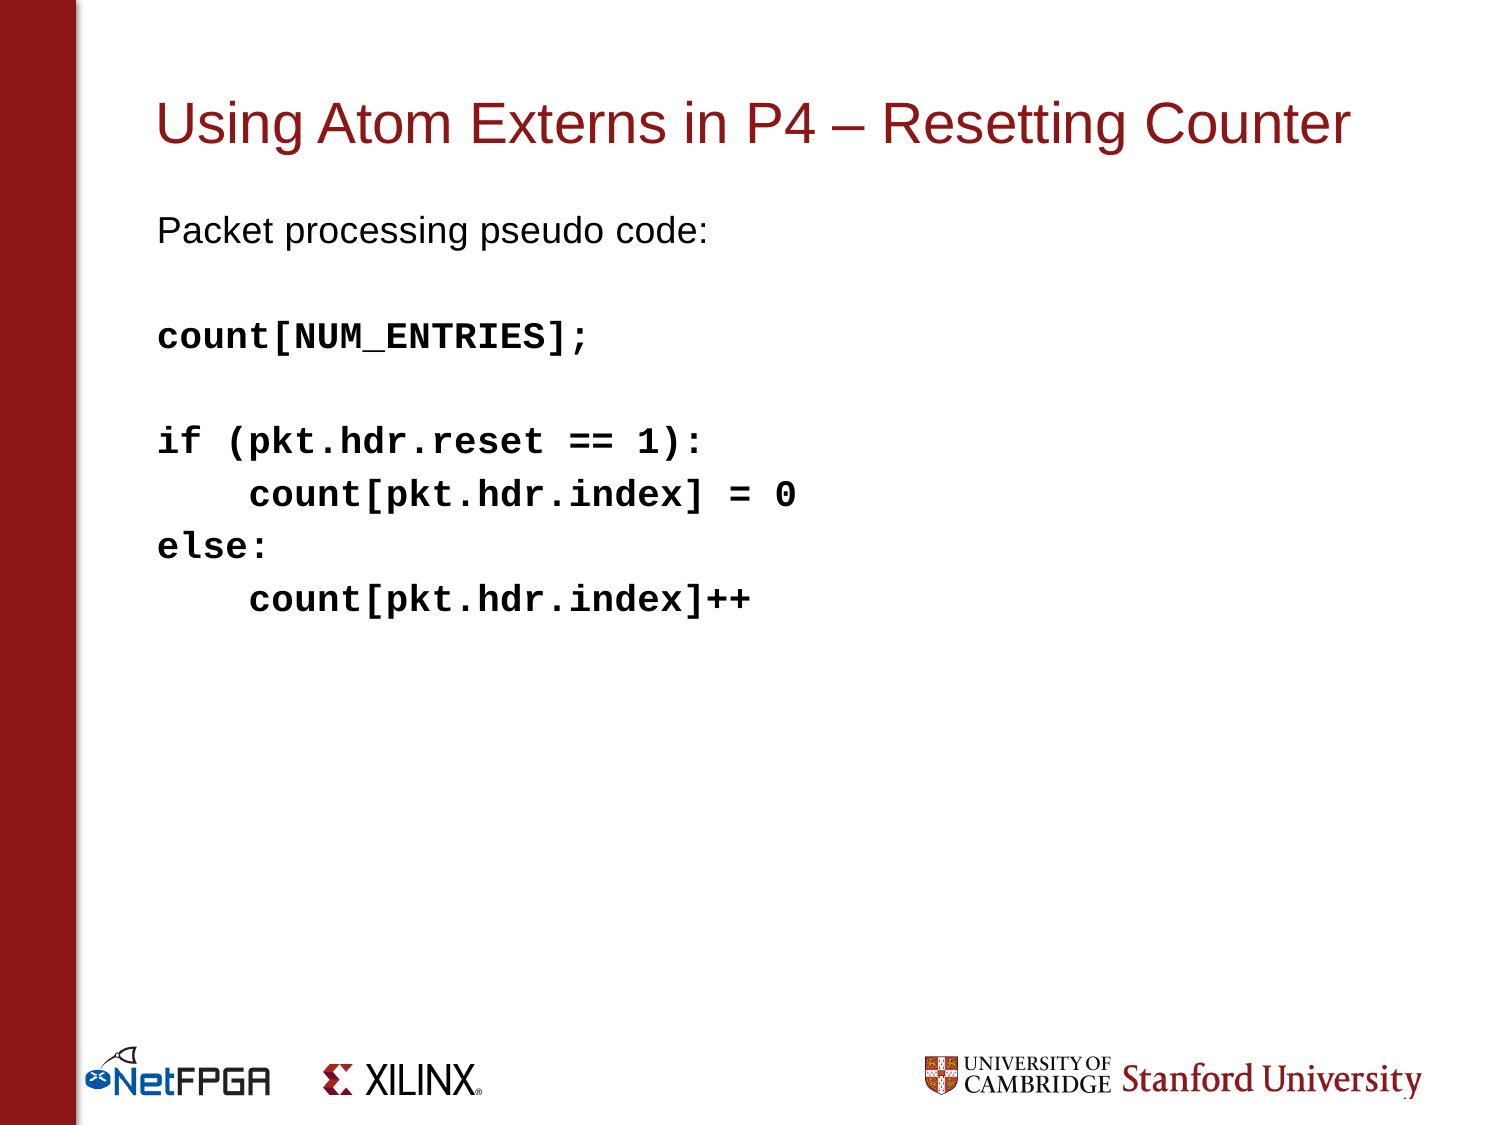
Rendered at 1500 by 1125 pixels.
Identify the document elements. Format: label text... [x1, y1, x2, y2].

picture [925, 1056, 1111, 1095]
list Packet processing pseudo code: count[NUM_ENTRIES]; if (pkt.hdr.reset == 1): count[pkt.hdr.index] = 0 else: count[pkt.hdr.index]++ [156, 198, 1421, 1021]
picture [323, 1064, 482, 1095]
title Using Atom Externs in P4 – Resetting Counter [155, 56, 1420, 164]
picture [84, 1045, 273, 1099]
